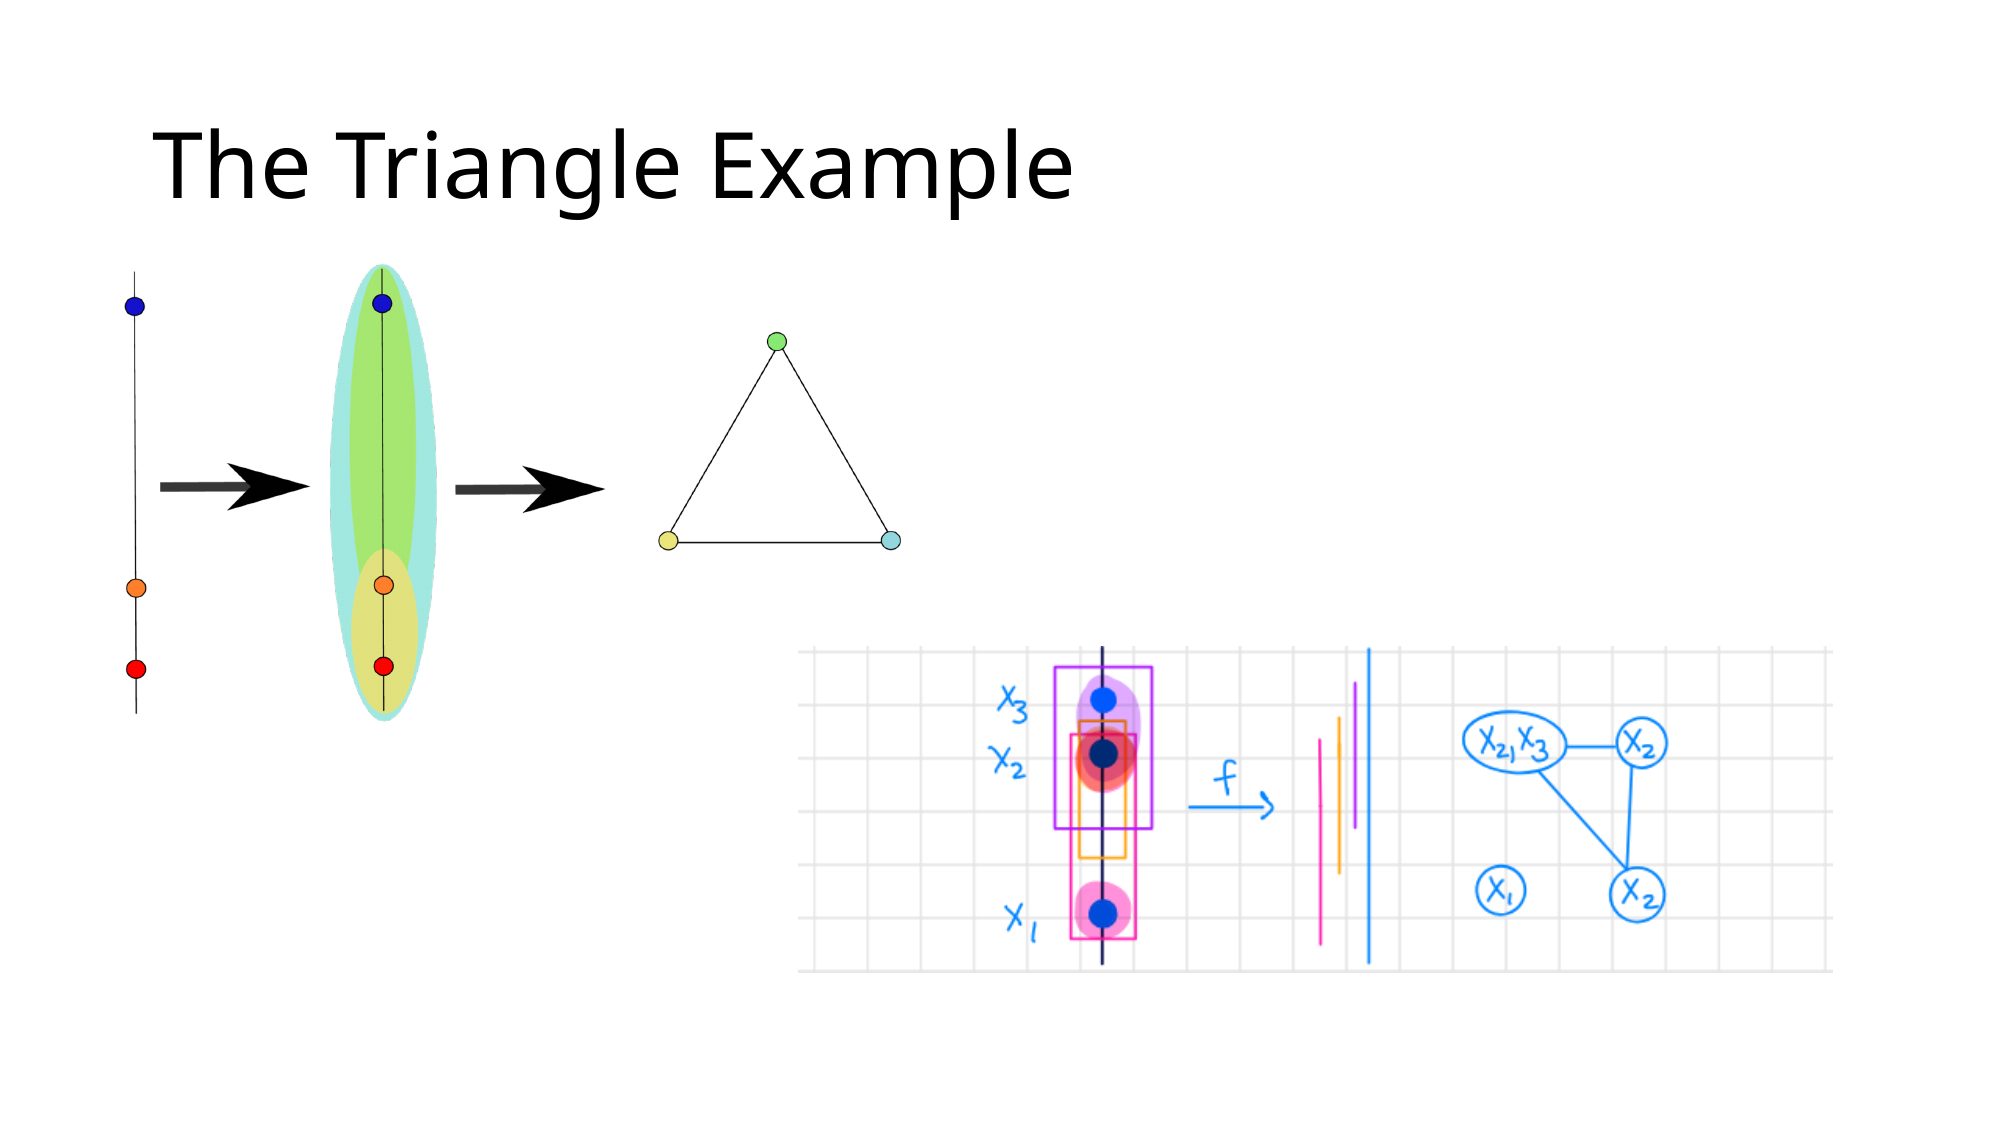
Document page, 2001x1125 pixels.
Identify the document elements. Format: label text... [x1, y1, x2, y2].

title The Triangle Example [888, 59, 1863, 278]
picture [84, 143, 220, 809]
title The Triangle Example [137, 59, 220, 143]
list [220, 4, 888, 948]
picture [797, 143, 1834, 974]
